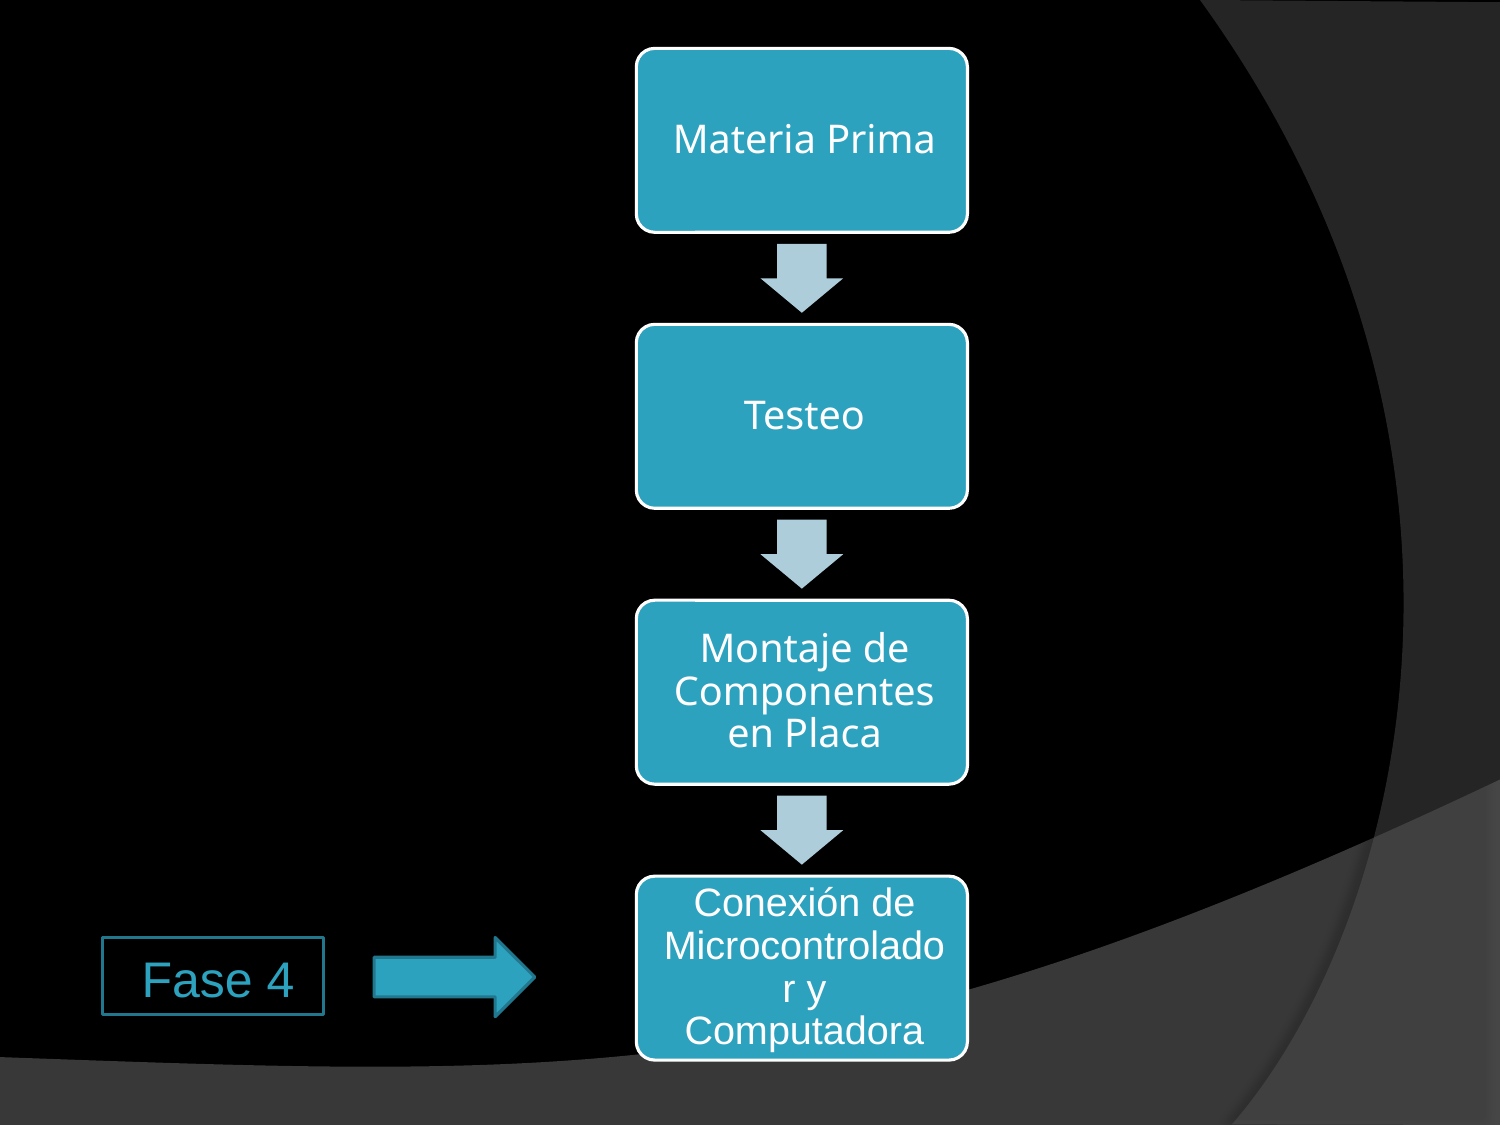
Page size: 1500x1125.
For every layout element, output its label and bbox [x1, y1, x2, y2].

text_box [259, 47, 1345, 1061]
text_box [101, 936, 251, 1016]
